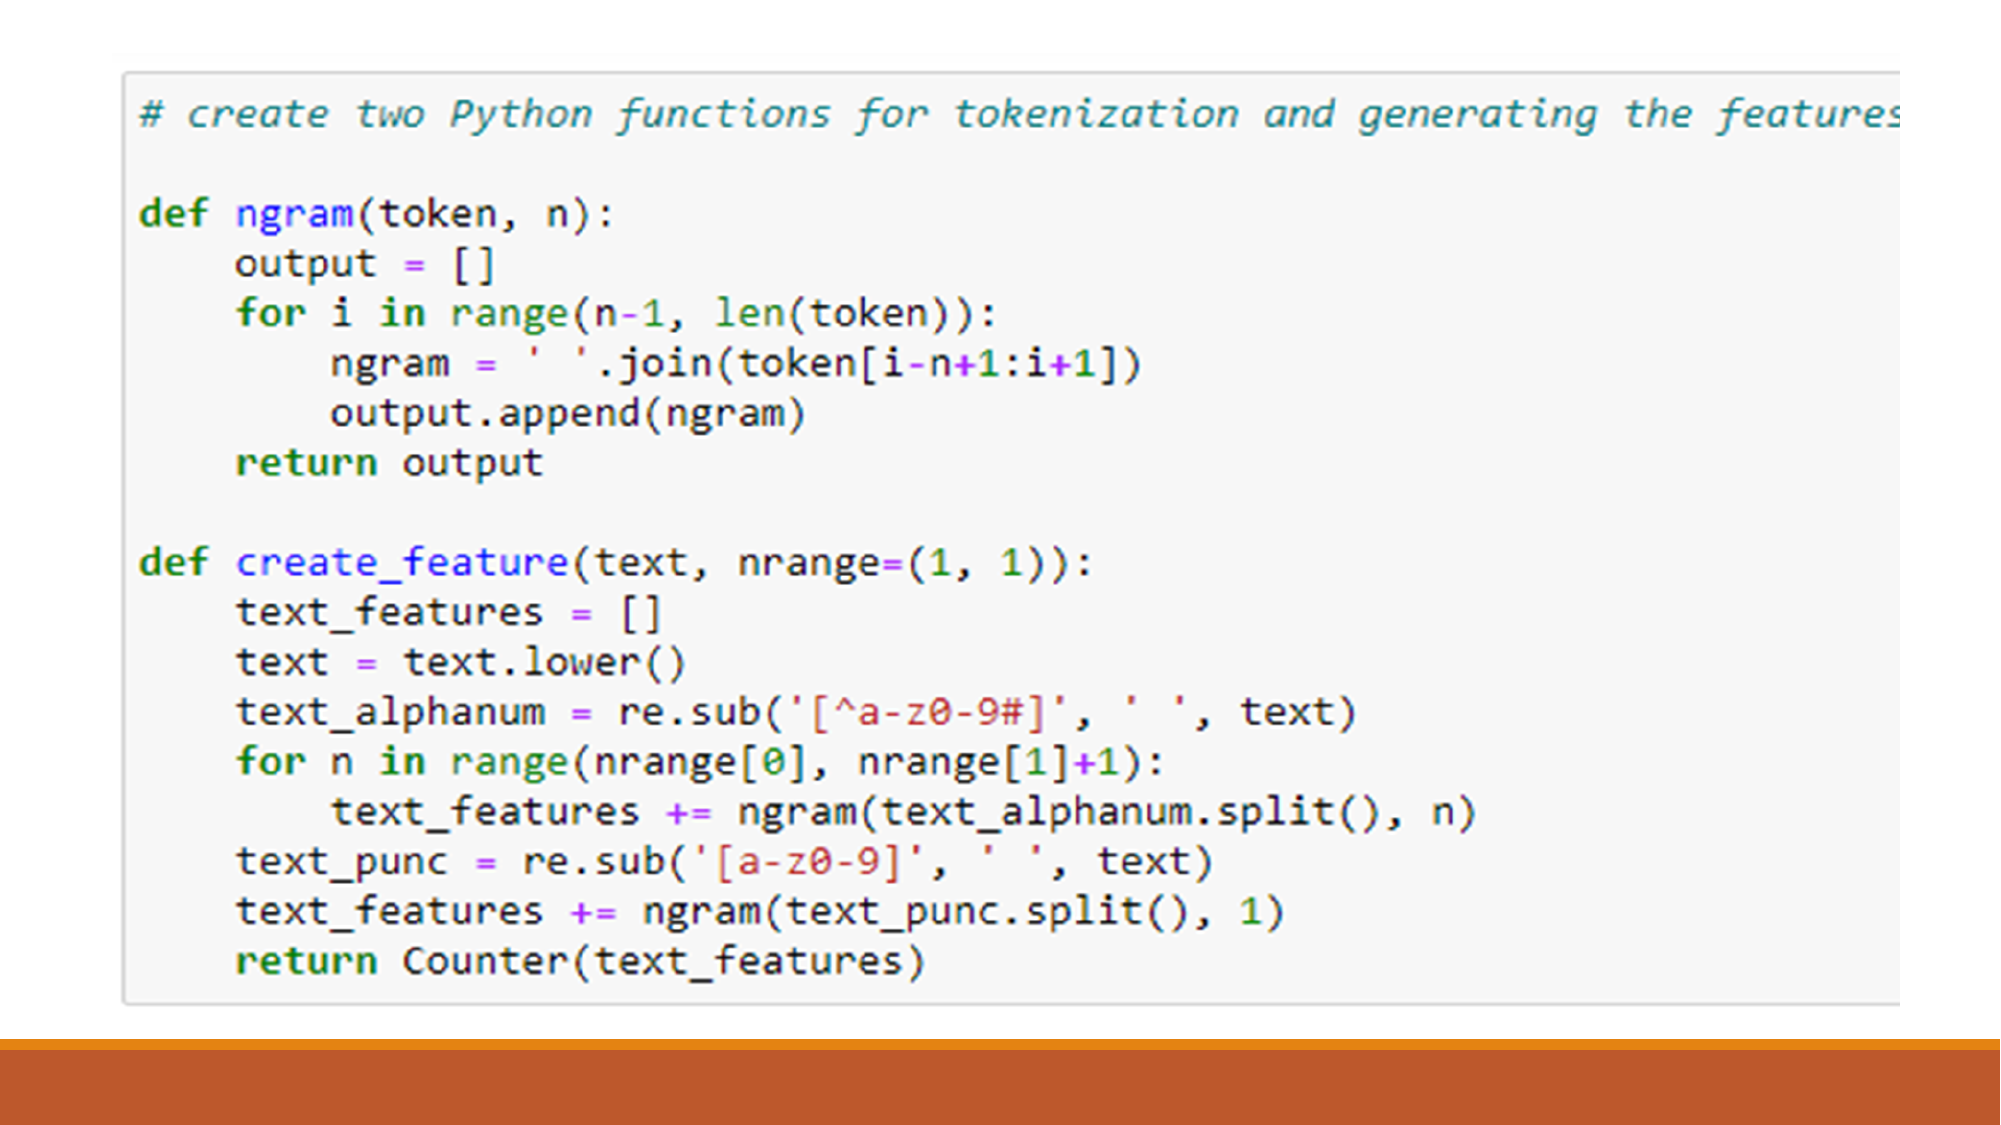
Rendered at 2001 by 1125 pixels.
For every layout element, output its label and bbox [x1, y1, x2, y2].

picture [111, 52, 1900, 1023]
